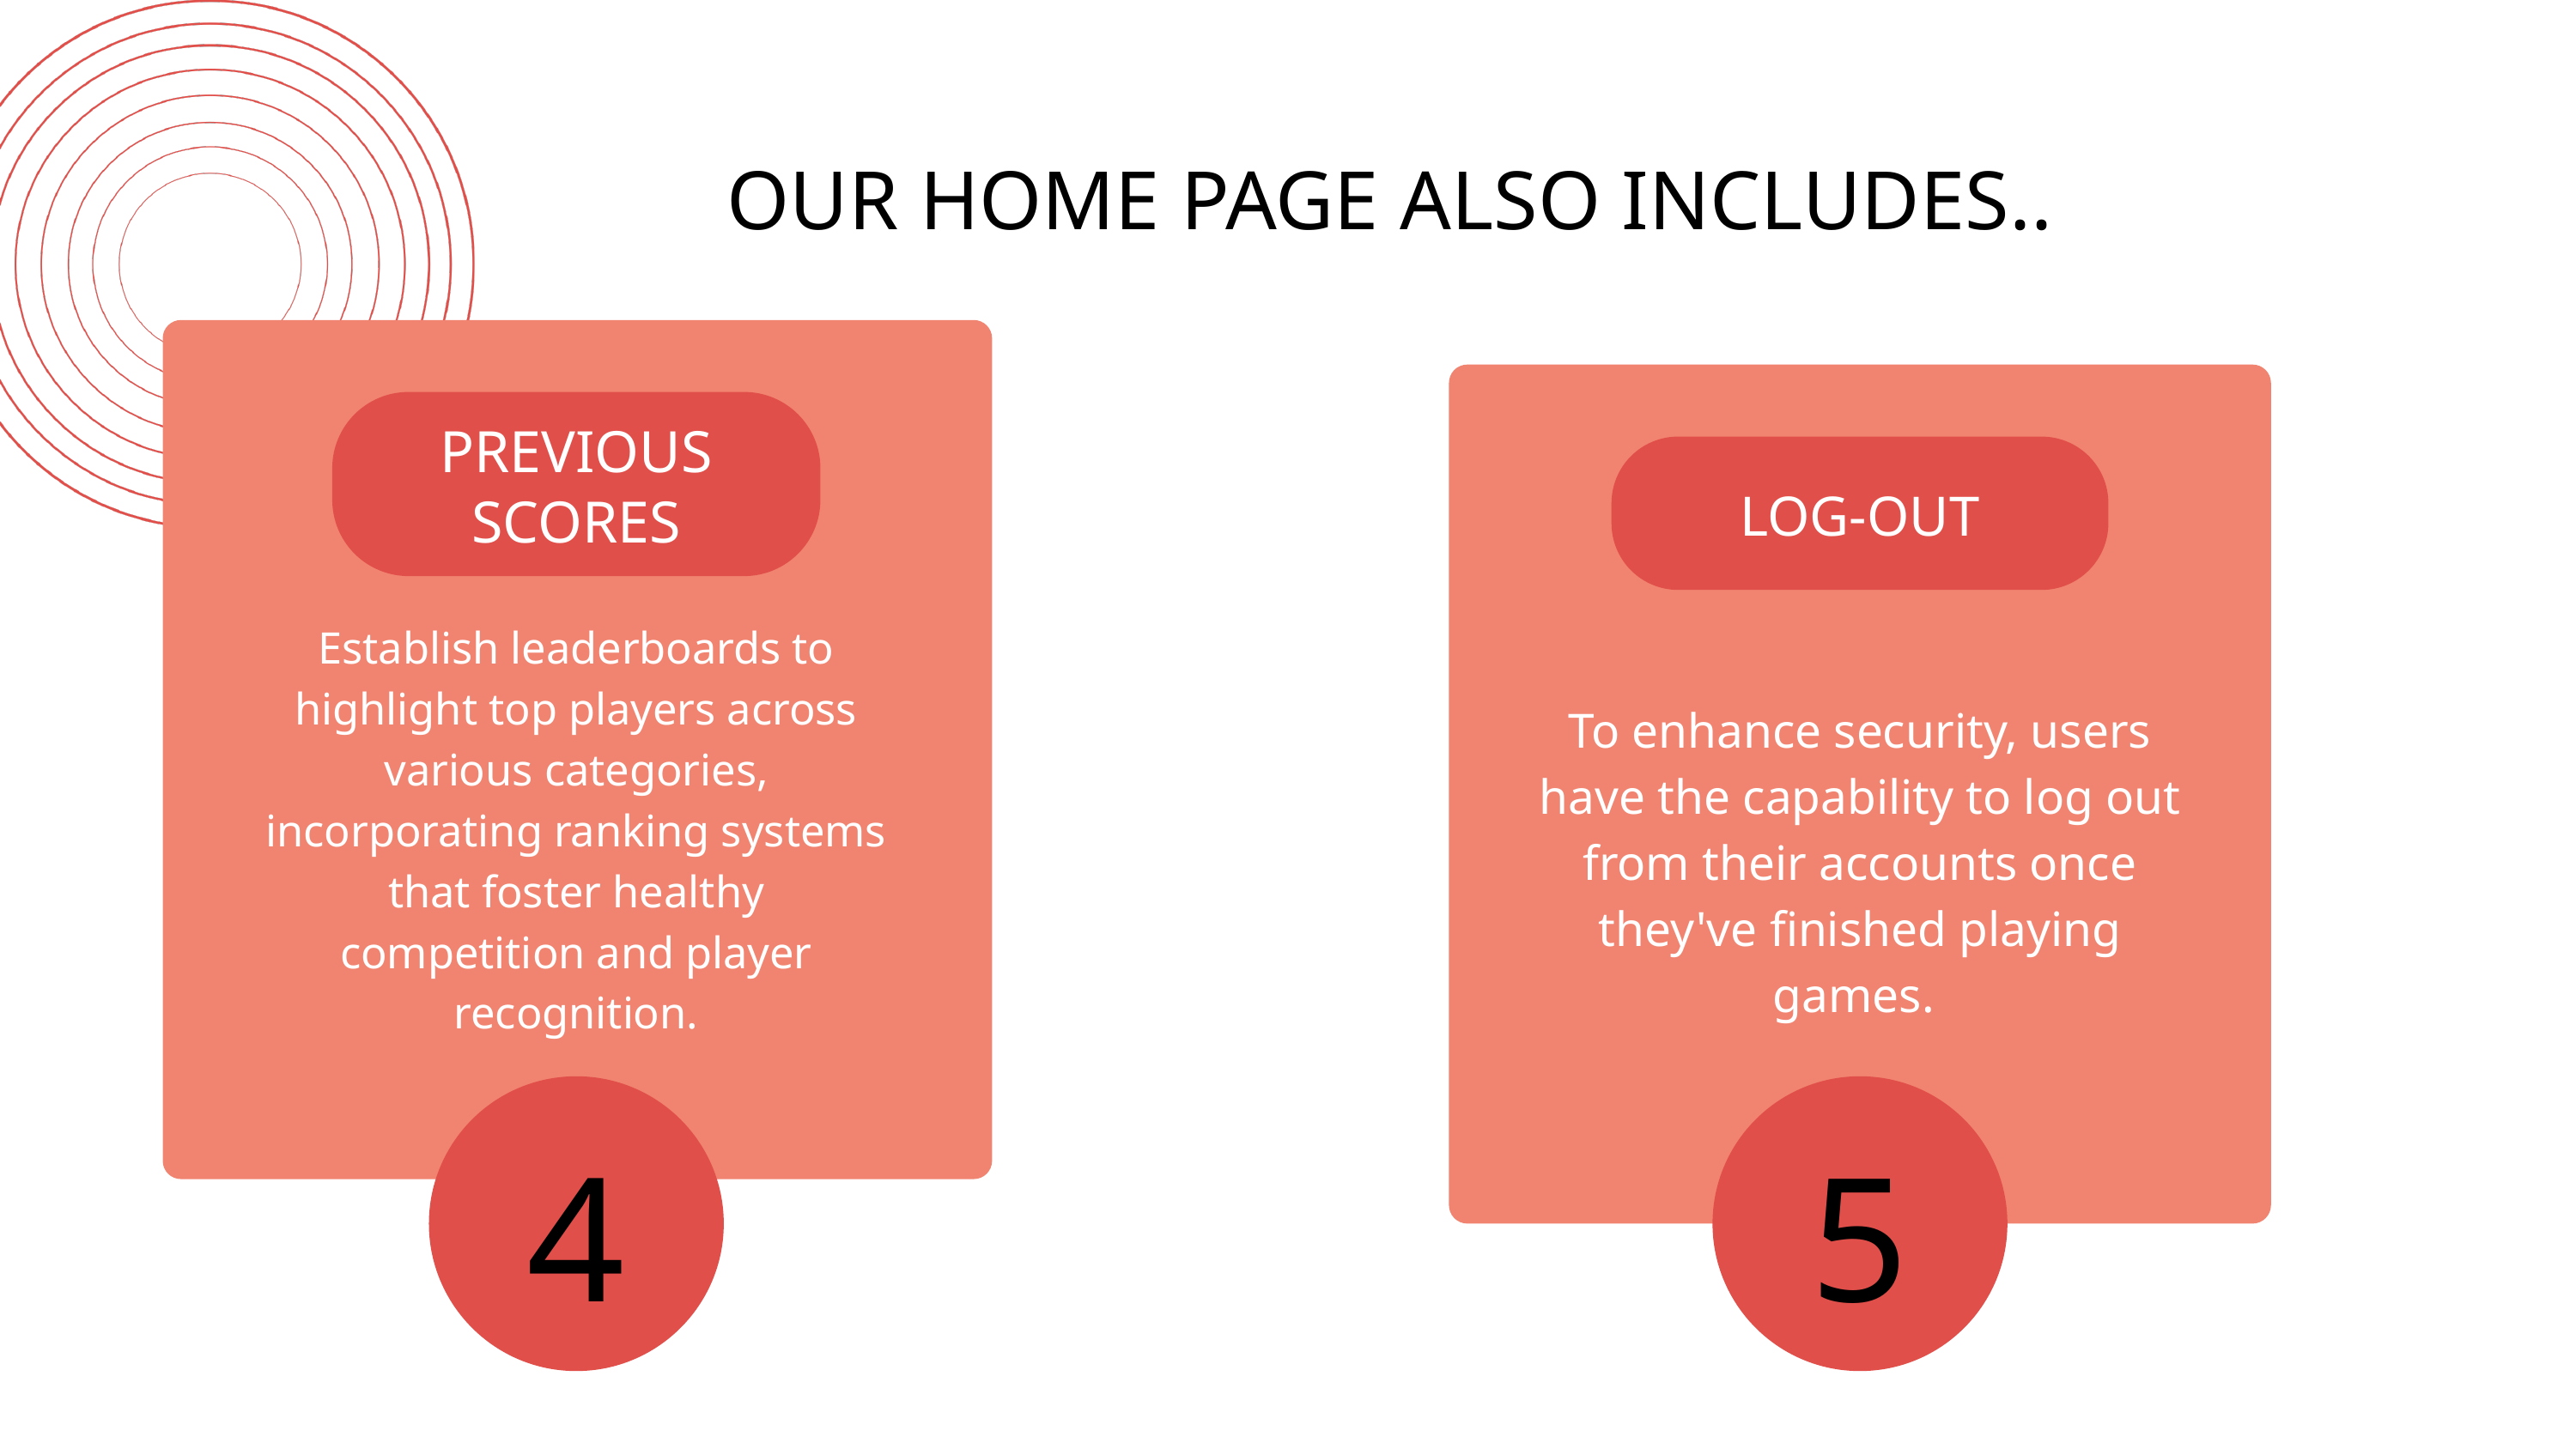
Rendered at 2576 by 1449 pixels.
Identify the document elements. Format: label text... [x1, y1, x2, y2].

text_box [0, 0, 475, 529]
text_box OUR HOME PAGE ALSO INCLUDES.. [577, 132, 2203, 246]
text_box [162, 319, 993, 1179]
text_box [331, 391, 821, 577]
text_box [428, 1076, 725, 1372]
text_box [1712, 1076, 2008, 1372]
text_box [1611, 436, 2109, 591]
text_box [1449, 364, 2271, 1224]
